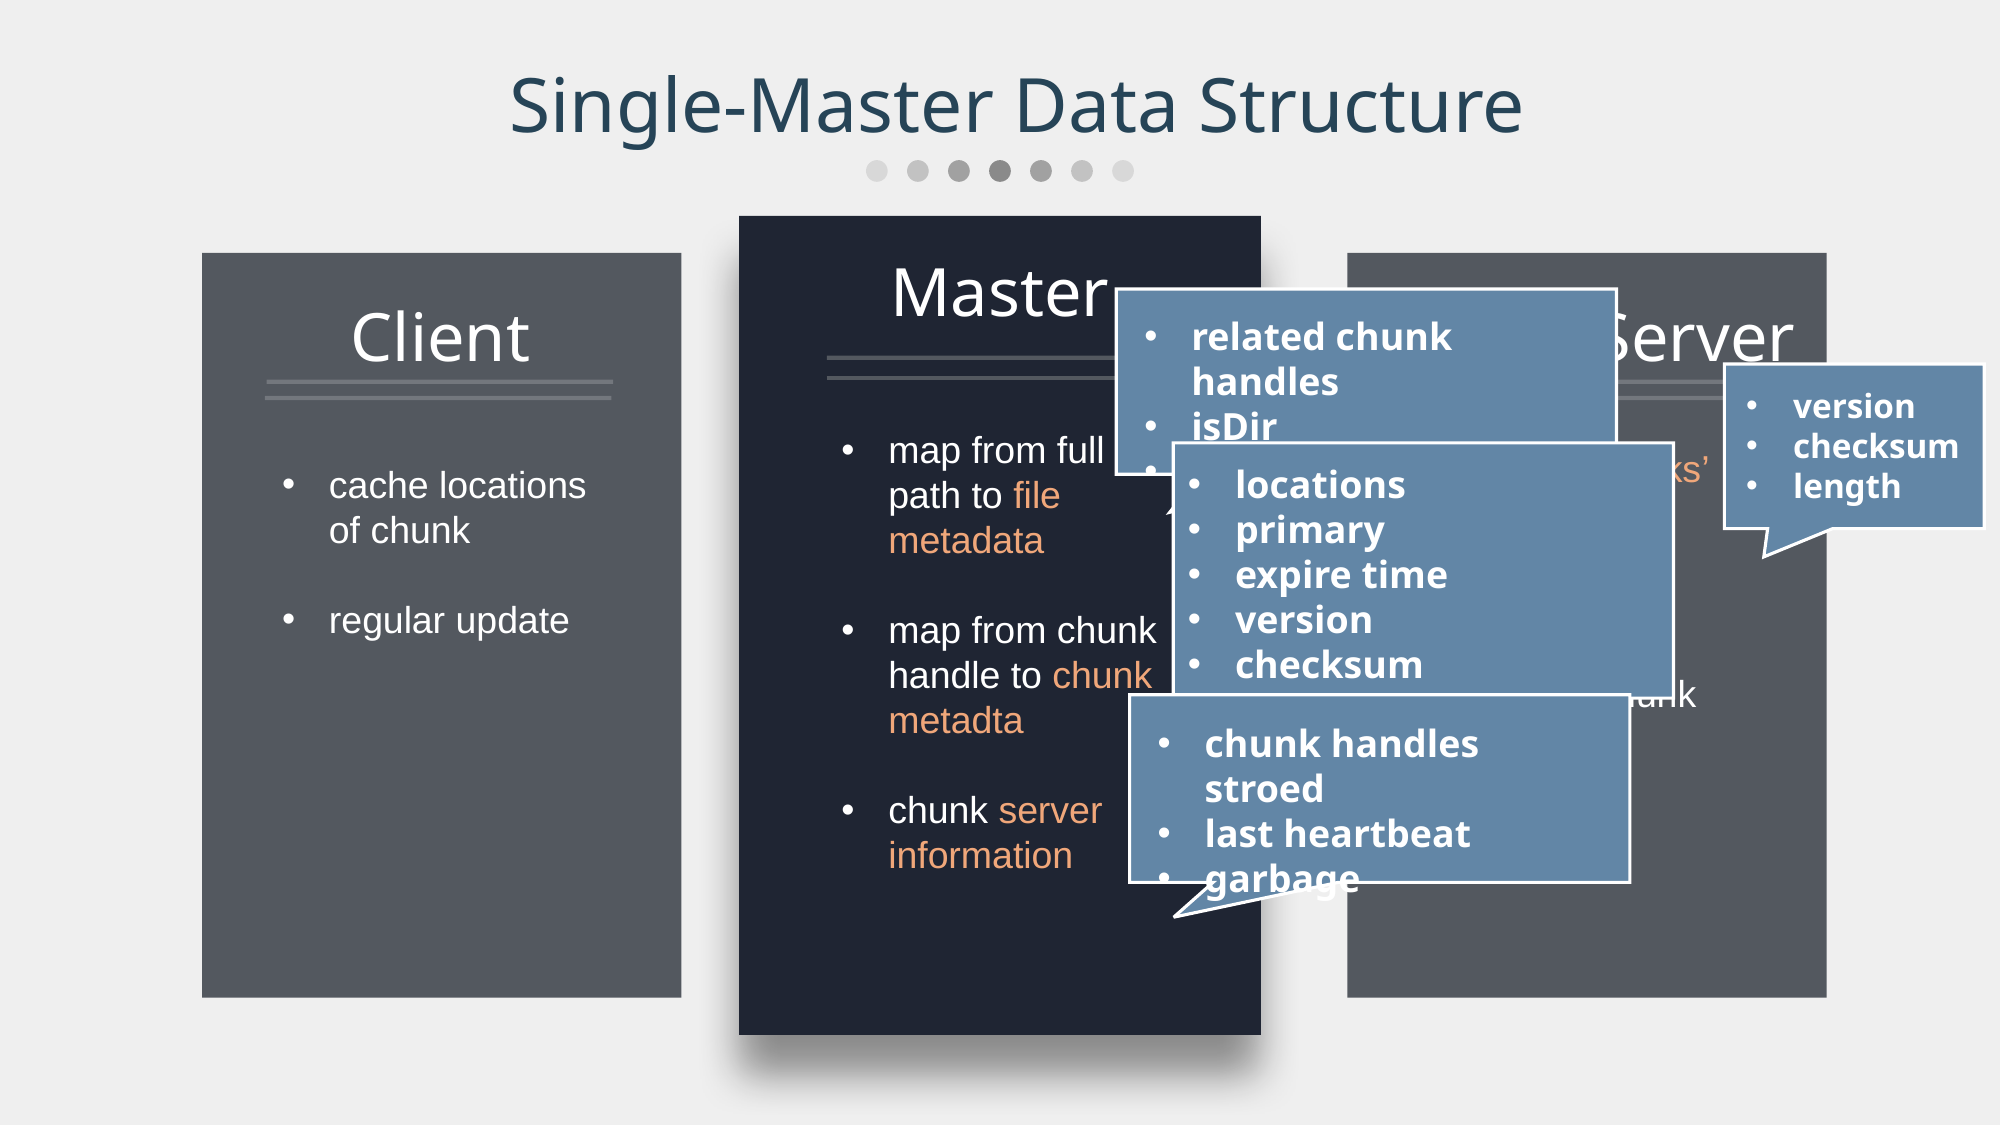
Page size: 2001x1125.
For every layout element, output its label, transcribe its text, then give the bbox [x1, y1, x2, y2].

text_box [739, 215, 1261, 1035]
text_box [1173, 442, 1674, 699]
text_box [1116, 288, 1617, 475]
text_box Single-Master Data Structure [407, 50, 1628, 155]
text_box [1129, 694, 1630, 883]
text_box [202, 252, 682, 998]
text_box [1347, 252, 1827, 998]
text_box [1724, 363, 1985, 529]
